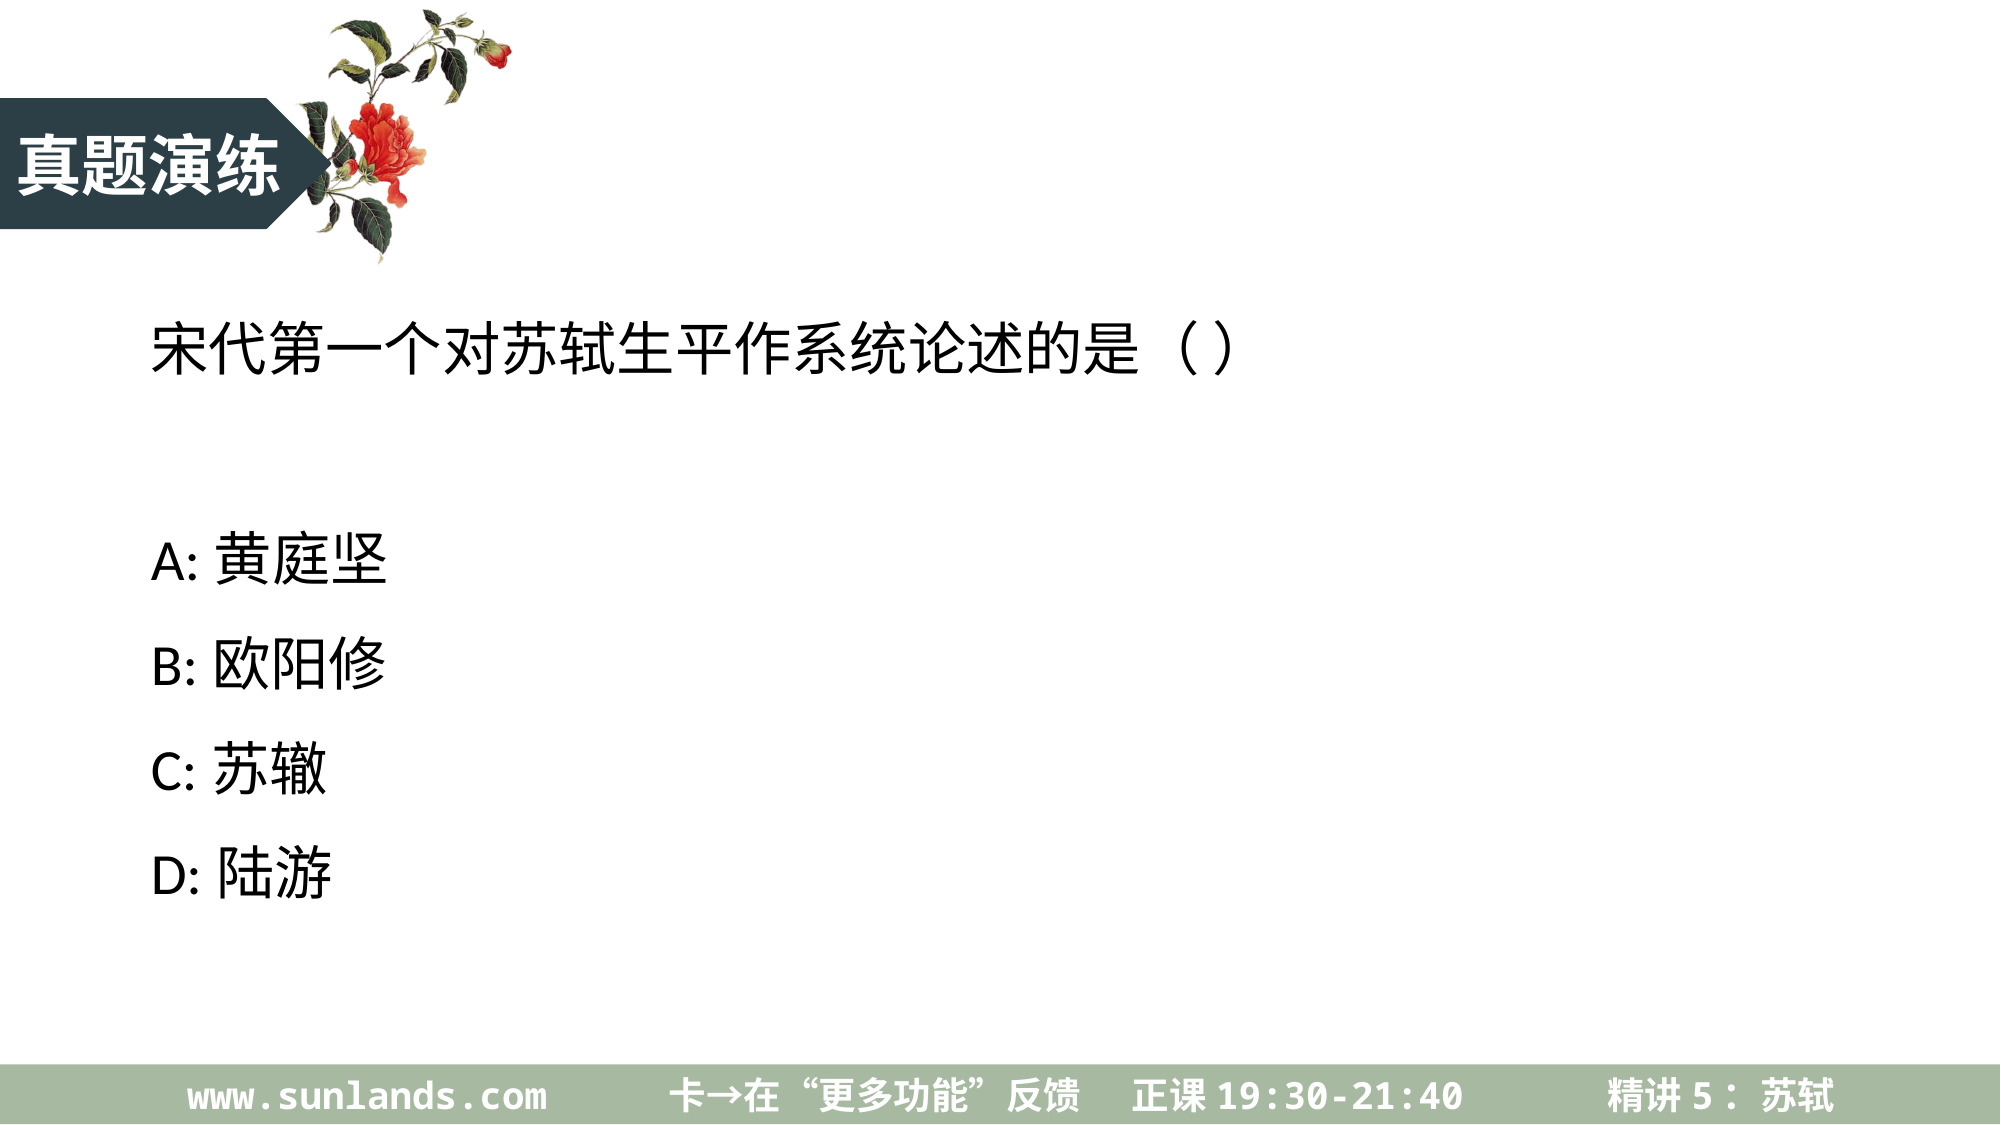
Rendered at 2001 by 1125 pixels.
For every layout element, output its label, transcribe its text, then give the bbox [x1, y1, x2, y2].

text_box 真题演练 [0, 98, 260, 230]
picture [209, 0, 571, 289]
text_box 宋代第一个对苏轼生平作系统论述的是（ ） A:​黄庭坚 B:欧阳修 C:苏辙 D:陆游 [136, 269, 1908, 915]
